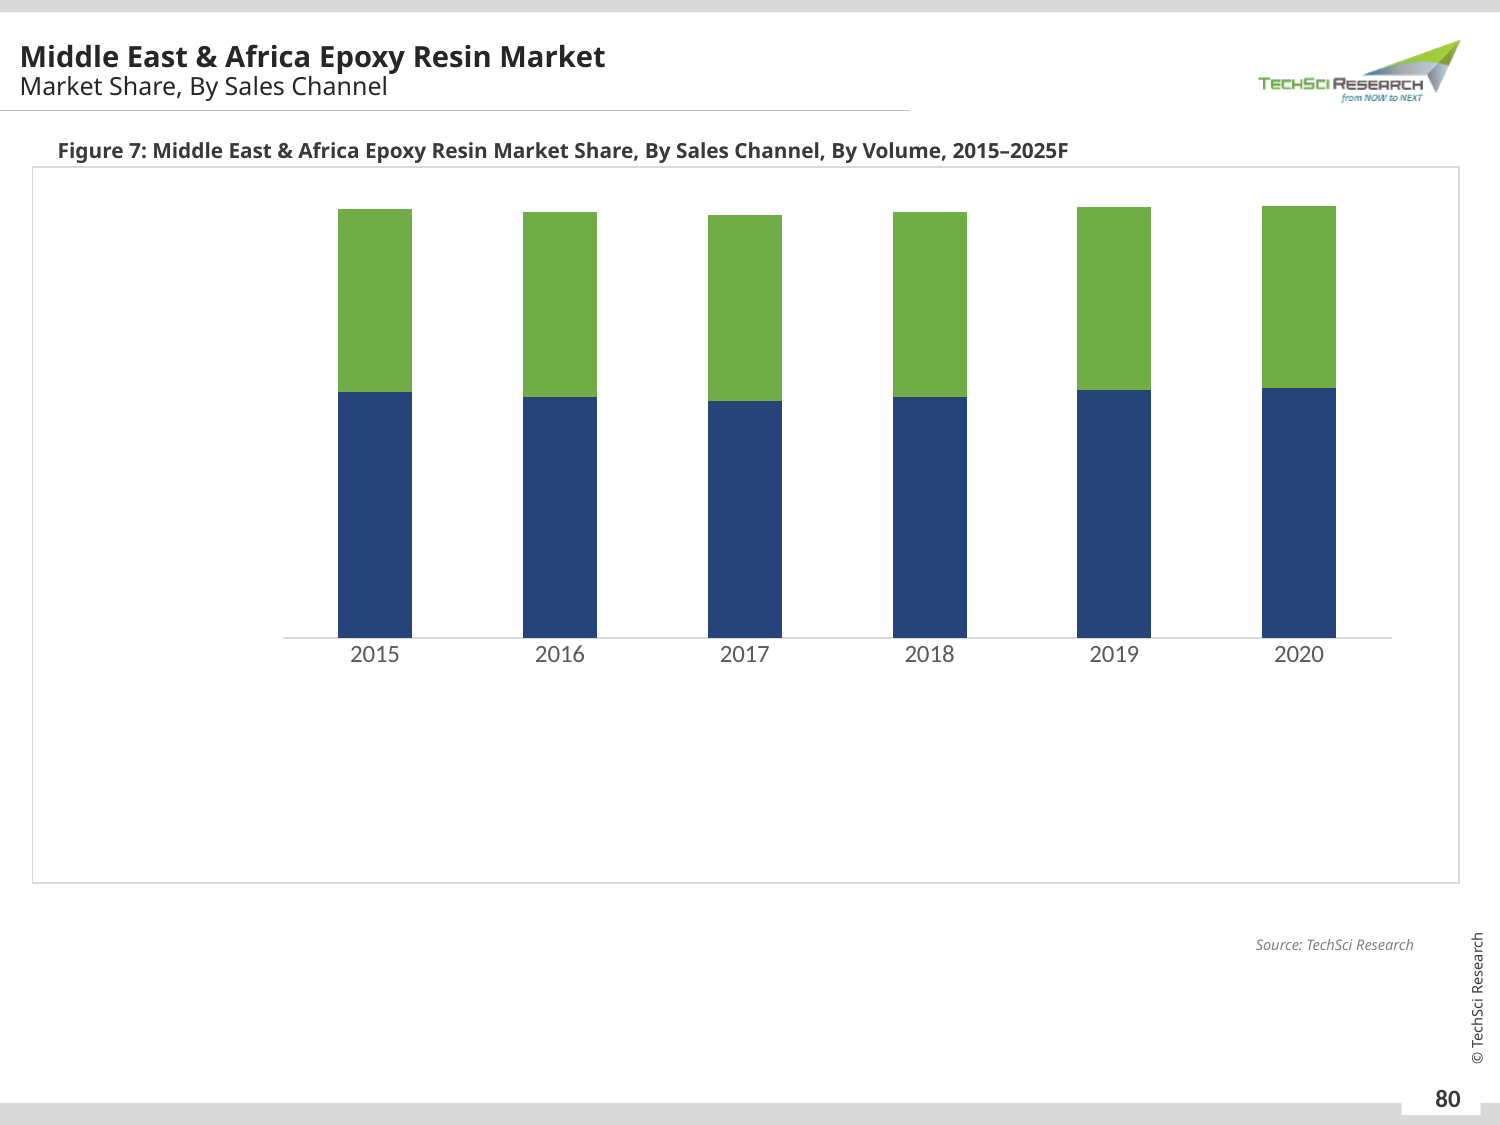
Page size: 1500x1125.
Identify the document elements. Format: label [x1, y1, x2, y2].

picture [1257, 39, 1461, 104]
chart [31, 166, 1460, 884]
text_box [745, 928, 1429, 961]
list [4, 21, 1209, 122]
text_box [42, 118, 1488, 171]
